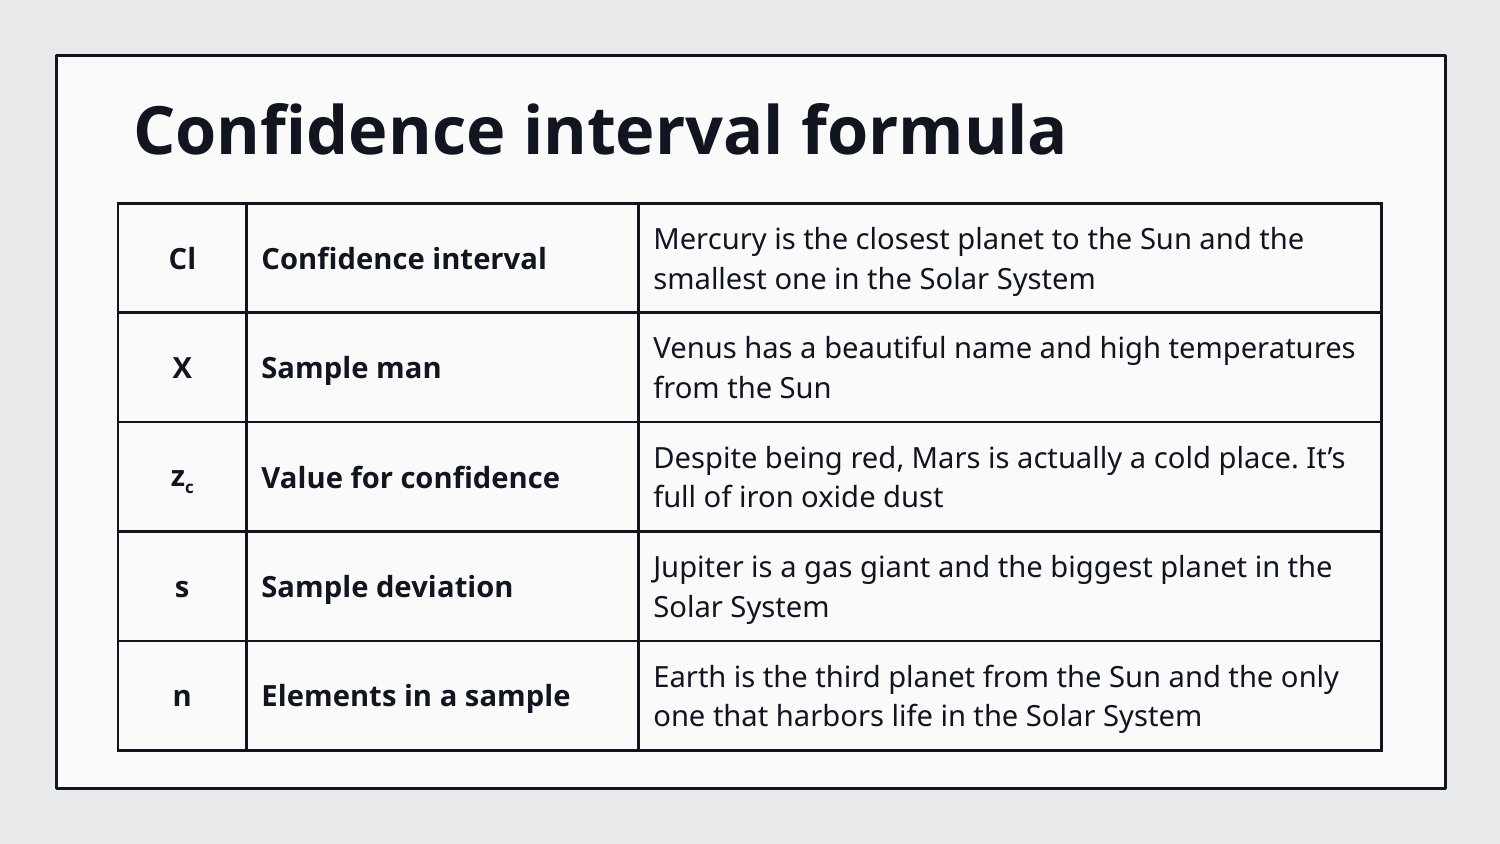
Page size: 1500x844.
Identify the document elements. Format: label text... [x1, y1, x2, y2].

table_header Confidence interval [248, 205, 637, 311]
table_cell Venus has a beautiful name and high temperatures from the Sun [640, 314, 1380, 421]
table_cell Despite being red, Mars is actually a cold place. It’s full of iron oxide dust [640, 423, 1380, 530]
table_cell Sample man [248, 314, 637, 421]
table_cell Sample deviation [248, 533, 637, 640]
table_cell Earth is the third planet from the Sun and the only one that harbors life in the Solar System [640, 642, 1380, 749]
table_cell s [119, 533, 245, 640]
table_cell Elements in a sample [248, 642, 637, 749]
table_cell zc [119, 423, 245, 530]
table_cell X [119, 314, 245, 421]
table_cell n [119, 642, 245, 749]
table_cell Value for confidence [248, 423, 637, 530]
table_header Cl [119, 205, 245, 311]
table_cell Jupiter is a gas giant and the biggest planet in the Solar System [640, 533, 1380, 640]
title Confidence interval formula [118, 72, 1382, 167]
table_header Mercury is the closest planet to the Sun and the smallest one in the Solar System [640, 205, 1380, 311]
